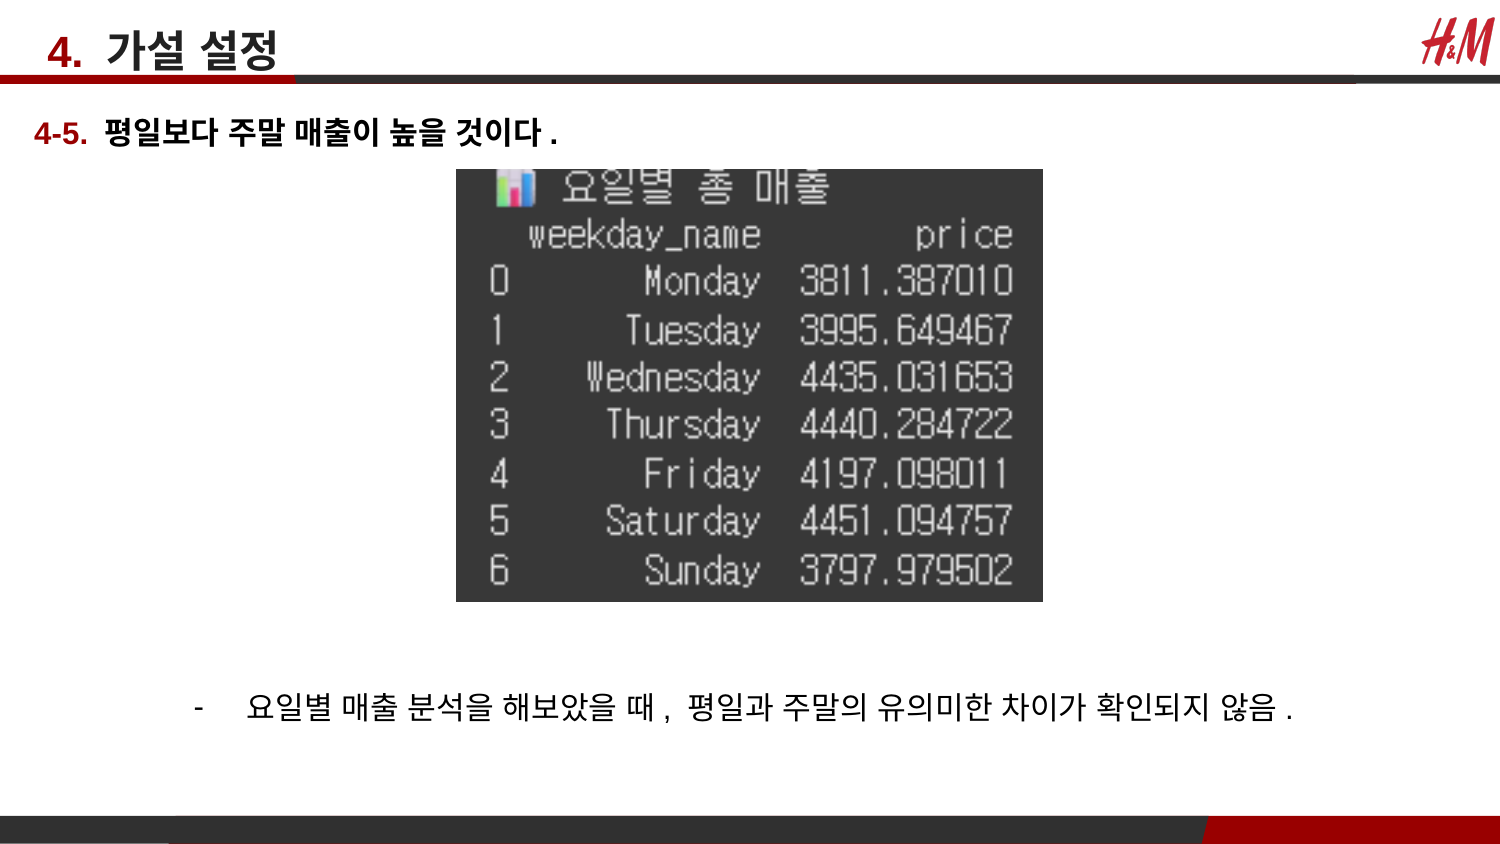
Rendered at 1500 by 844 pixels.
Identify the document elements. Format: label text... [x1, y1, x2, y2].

picture [456, 168, 1044, 602]
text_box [0, 74, 1410, 85]
text_box 4-5. 평일보다 주말 매출이 높을 것이다. [19, 95, 1384, 166]
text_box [0, 815, 1500, 844]
text_box 4. 가설 설정 [32, 8, 880, 62]
text_box 요일별 매출 분석을 해보았을 때, 평일과 주말의 유의미한 차이가 확인되지 않음. [156, 667, 1331, 721]
picture [1415, 0, 1500, 85]
